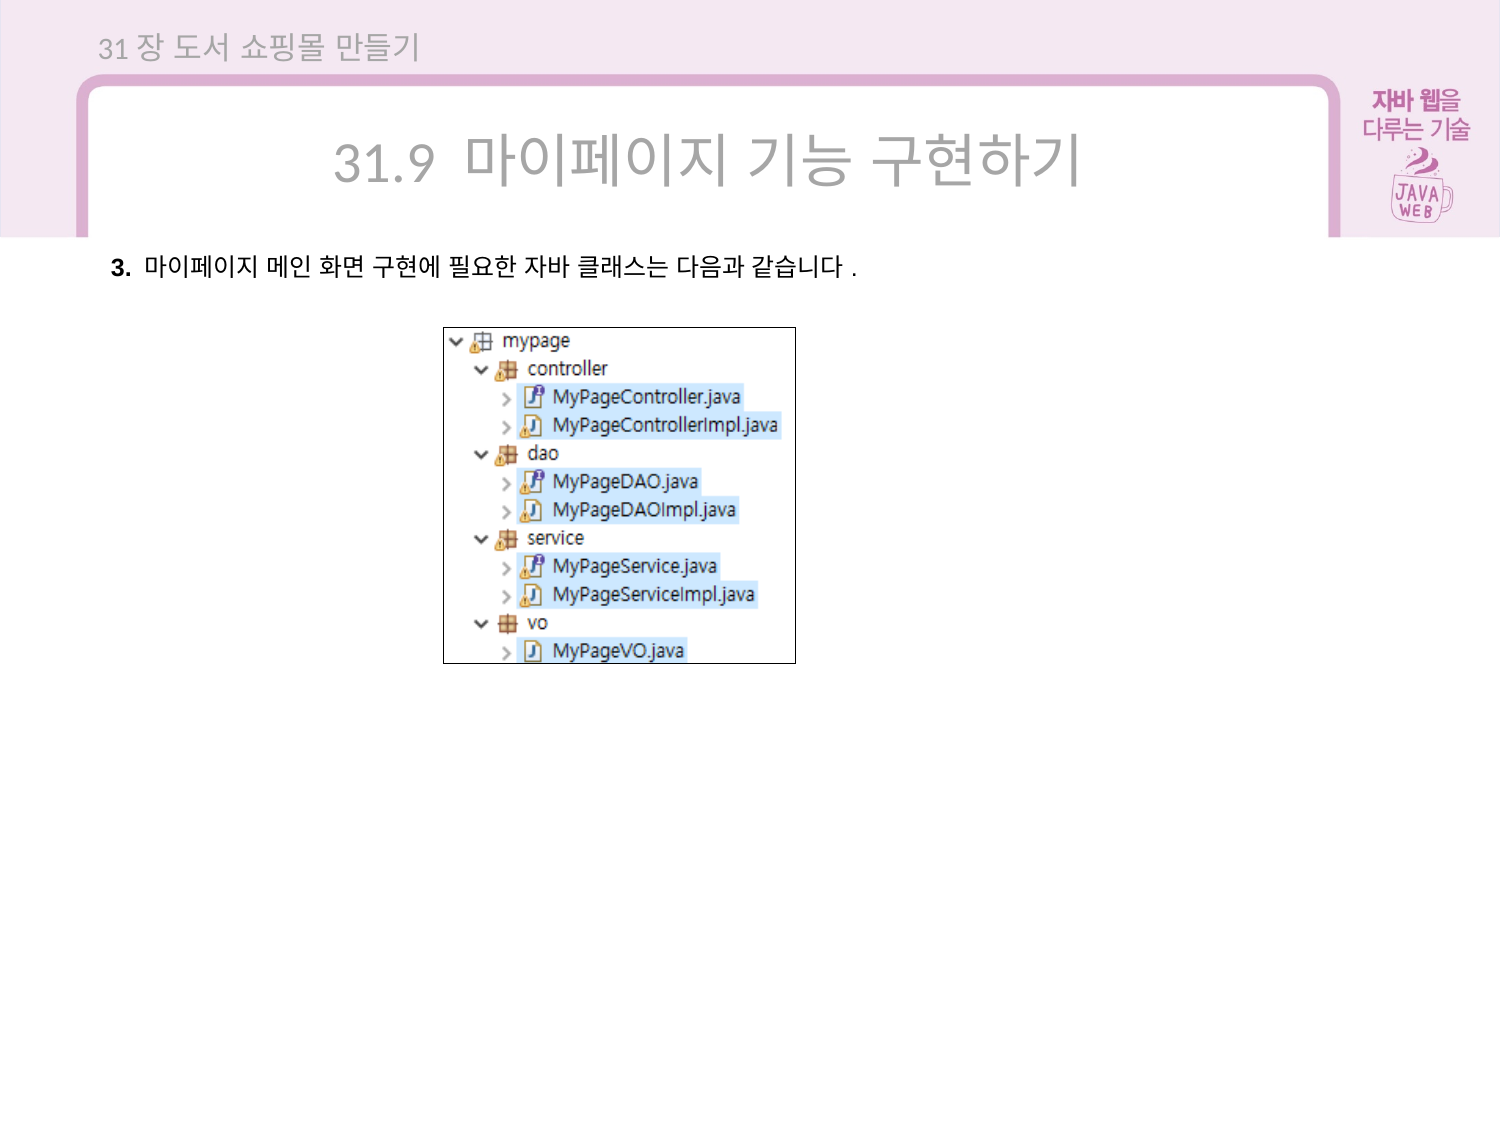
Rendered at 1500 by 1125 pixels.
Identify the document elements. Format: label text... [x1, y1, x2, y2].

text_box 31장 도서 쇼핑몰 만들기 [82, 0, 1133, 74]
picture [0, 0, 1500, 1125]
text_box 3. 마이페이지 메인 화면 구현에 필요한 자바 클래스는 다음과 같습니다. [96, 244, 1321, 290]
text_box 31.9 마이페이지 기능 구현하기 [96, 117, 1321, 202]
